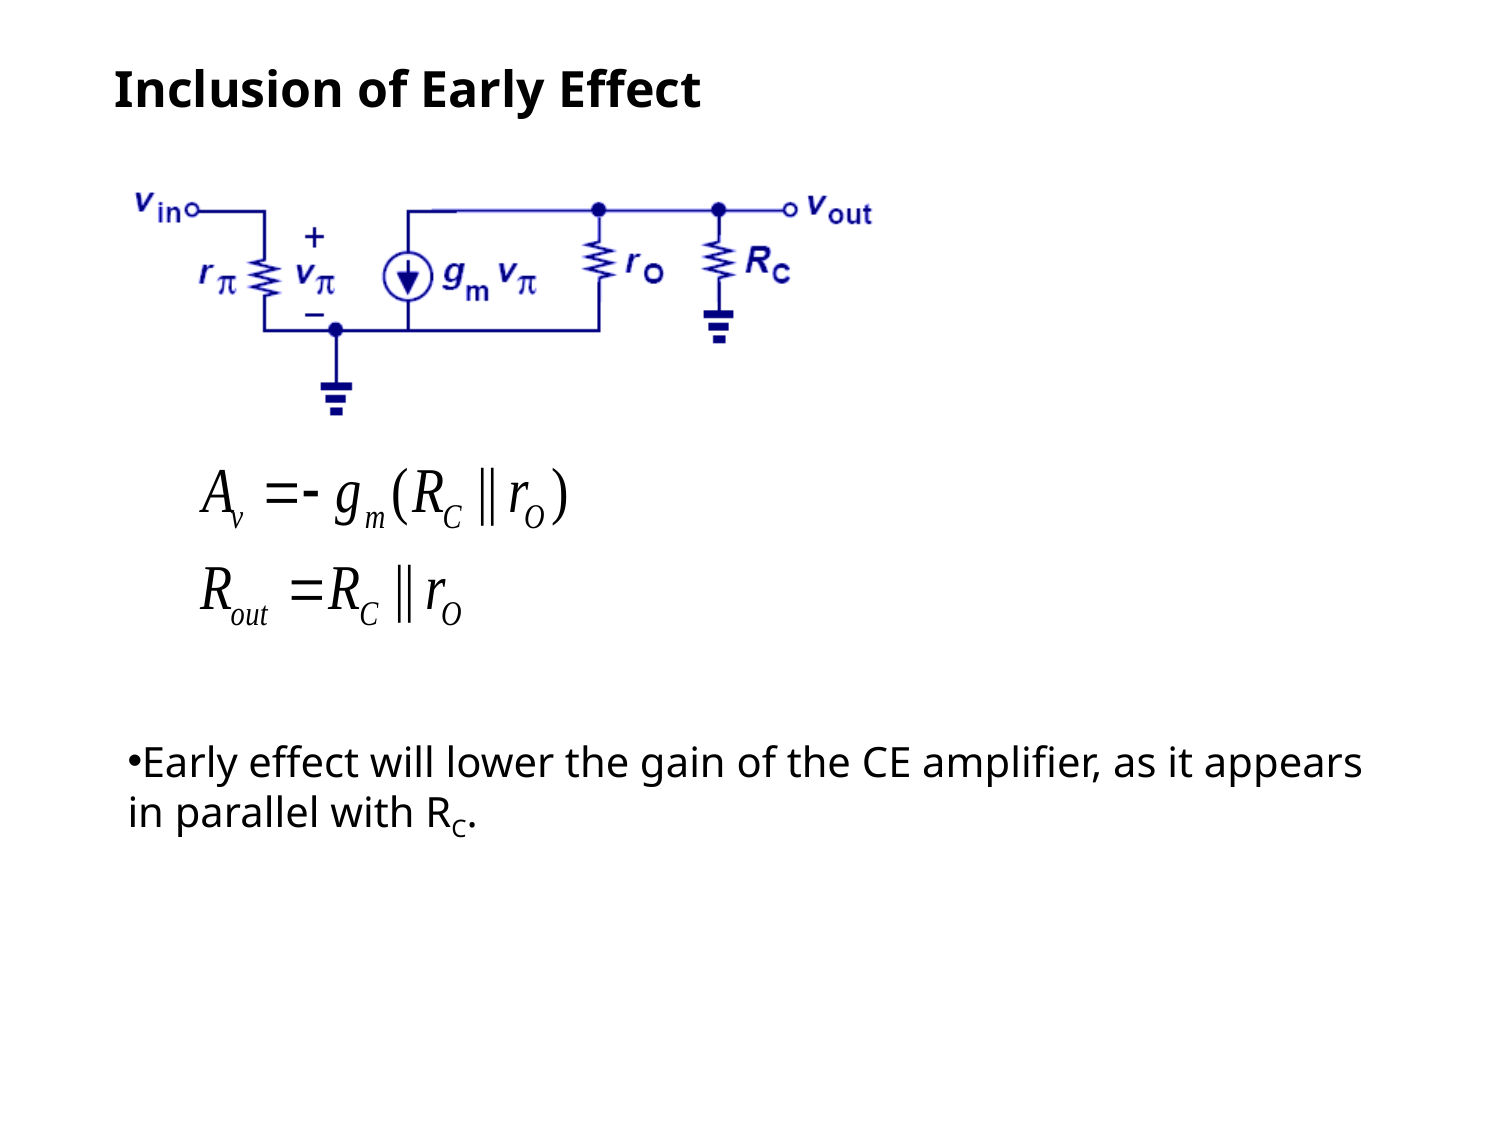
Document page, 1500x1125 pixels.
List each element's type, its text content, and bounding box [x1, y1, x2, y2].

title Inclusion of Early Effect [99, 24, 1388, 150]
picture [120, 171, 880, 436]
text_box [194, 456, 574, 633]
list Early effect will lower the gain of the CE amplifier, as it appears in parallel with RC. [112, 727, 1388, 853]
